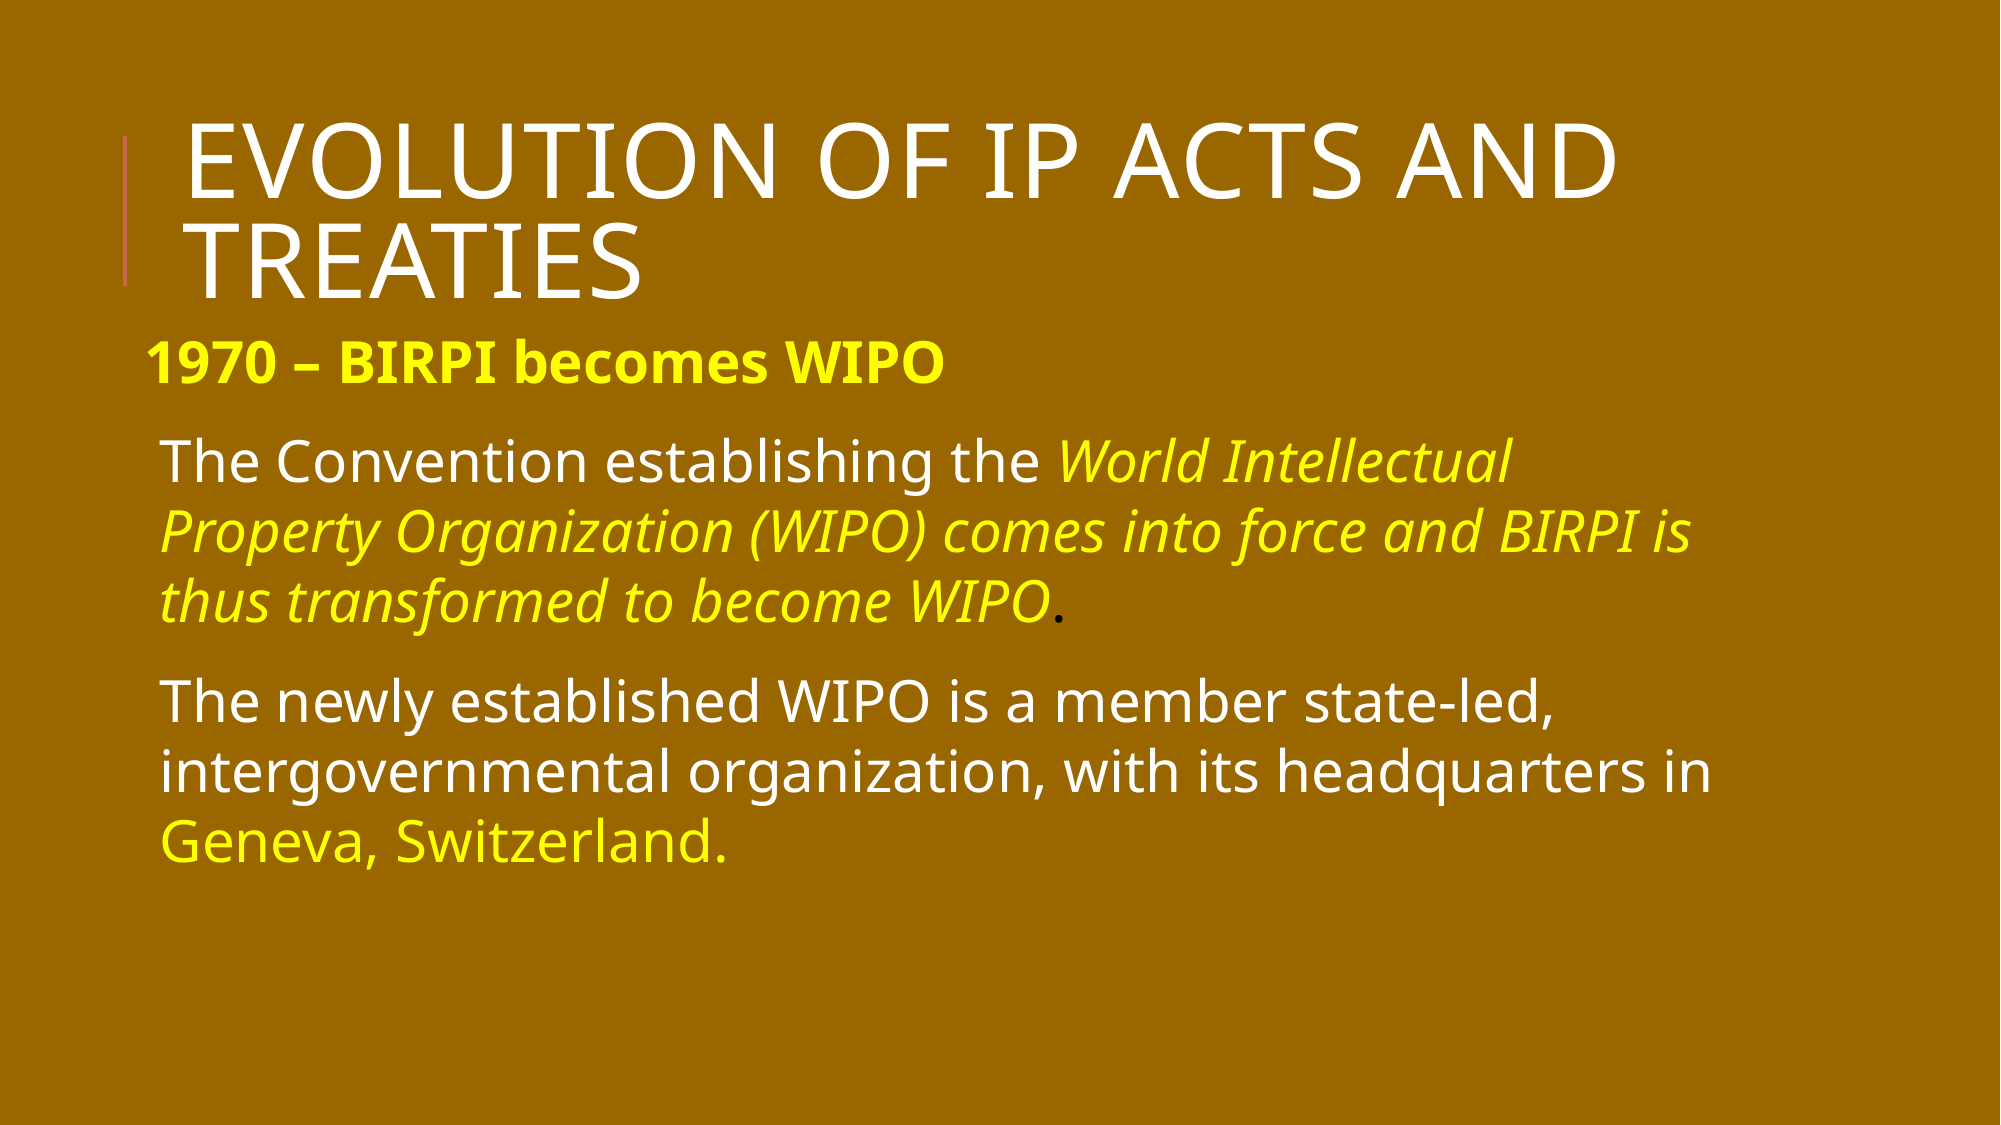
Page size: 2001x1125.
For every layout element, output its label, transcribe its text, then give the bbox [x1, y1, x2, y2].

title EVOLUTION OF IP ACTS AND TREATIES [168, 96, 1763, 342]
list 1970 – BIRPI becomes WIPO The Convention establishing the World Intellectual Property Organization (WIPO) comes into force and BIRPI is thus transformed to become WIPO. The newly established WIPO is a member state-led, intergovernmental organization, with its headquarters in Geneva, Switzerland. [137, 317, 1732, 978]
